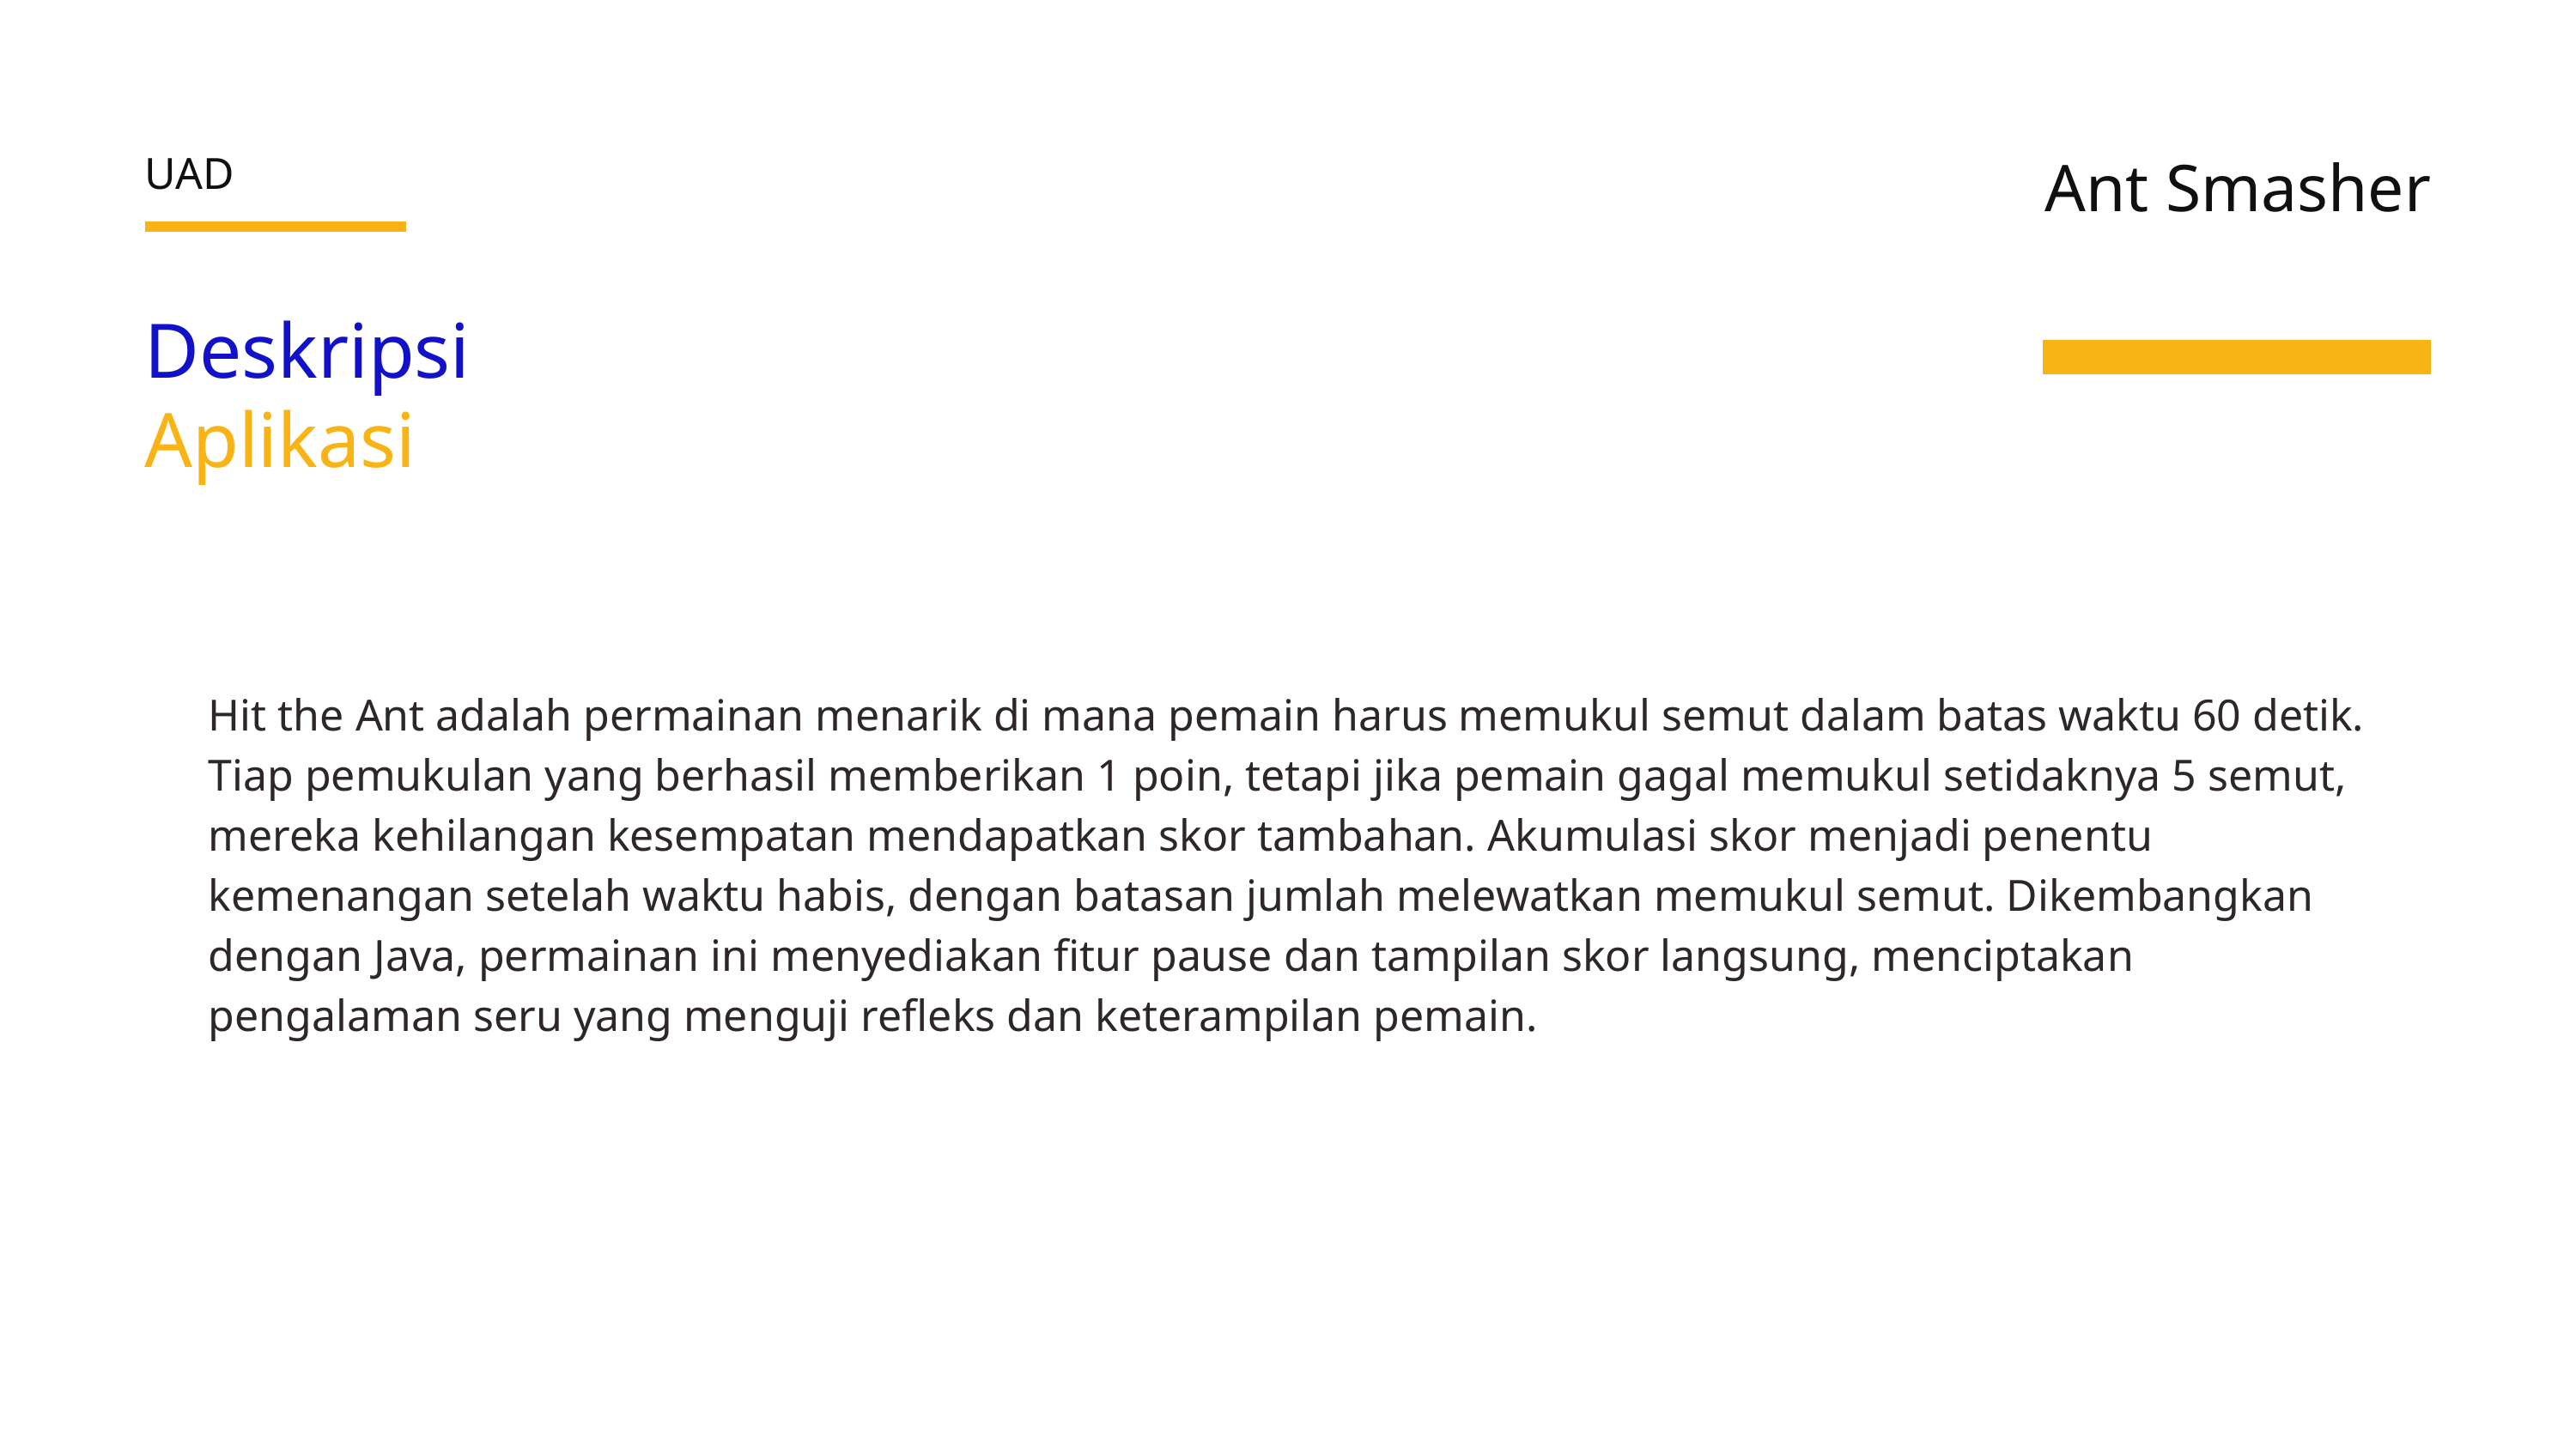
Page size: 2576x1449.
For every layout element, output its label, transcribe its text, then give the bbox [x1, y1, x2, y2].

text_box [144, 221, 407, 232]
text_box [144, 311, 980, 491]
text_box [2042, 339, 2432, 375]
text_box Hit the Ant adalah permainan menarik di mana pemain harus memukul semut dalam batas waktu 60 detik. Tiap pemukulan yang berhasil memberikan 1 poin, tetapi jika pemain gagal memukul setidaknya 5 semut, mereka kehilangan kesempatan mendapatkan skor tambahan. Akumulasi skor menjadi penentu kemenangan setelah waktu habis, dengan batasan jumlah melewatkan memukul semut. Dikembangkan dengan Java, permainan ini menyediakan fitur pause dan tampilan skor langsung, menciptakan pengalaman seru yang menguji refleks dan keterampilan pemain. [208, 679, 2367, 1040]
text_box UAD [144, 137, 637, 198]
text_box Ant Smasher [2018, 134, 2432, 225]
